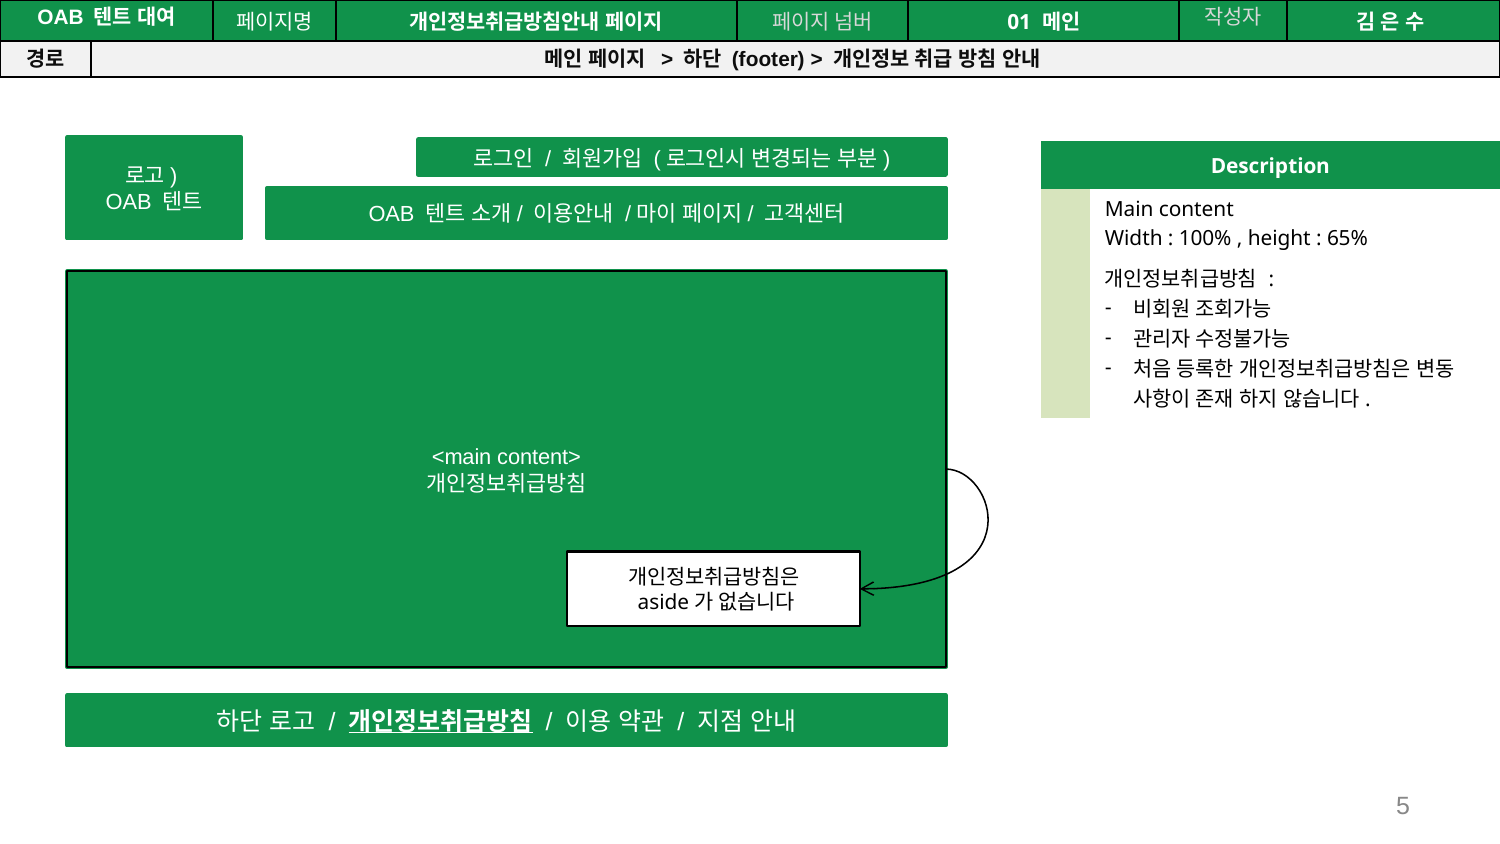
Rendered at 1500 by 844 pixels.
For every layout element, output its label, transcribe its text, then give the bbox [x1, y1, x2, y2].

table_header OAB 텐트 대여 [1, 1, 212, 40]
slide_number 5 [1074, 782, 1425, 827]
table_header 페이지 넘버 [738, 1, 907, 40]
table_header 페이지명 [214, 1, 335, 40]
table_header 작성자 [1180, 1, 1286, 40]
table_header Description [1041, 141, 1500, 189]
table_cell Main content Width : 100% , height : 65% [1090, 189, 1500, 257]
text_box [66, 137, 947, 746]
table_cell 개인정보취급방침 : 비회원 조회가능 관리자 수정불가능 처음 등록한 개인정보취급방침은 변동 사항이 존재 하지 않습니다. [1090, 257, 1500, 418]
table_cell 경로 [1, 42, 90, 76]
table_cell 메인 페이지 > 하단 (footer) > 개인정보 취급 방침 안내 [92, 42, 1499, 76]
table_header 개인정보취급방침안내 페이지 [337, 1, 736, 40]
table_cell [1041, 189, 1090, 257]
table_header 김 은 수 [1288, 1, 1499, 40]
table_cell [1041, 257, 1090, 418]
table_header 01 메인 [909, 1, 1178, 40]
